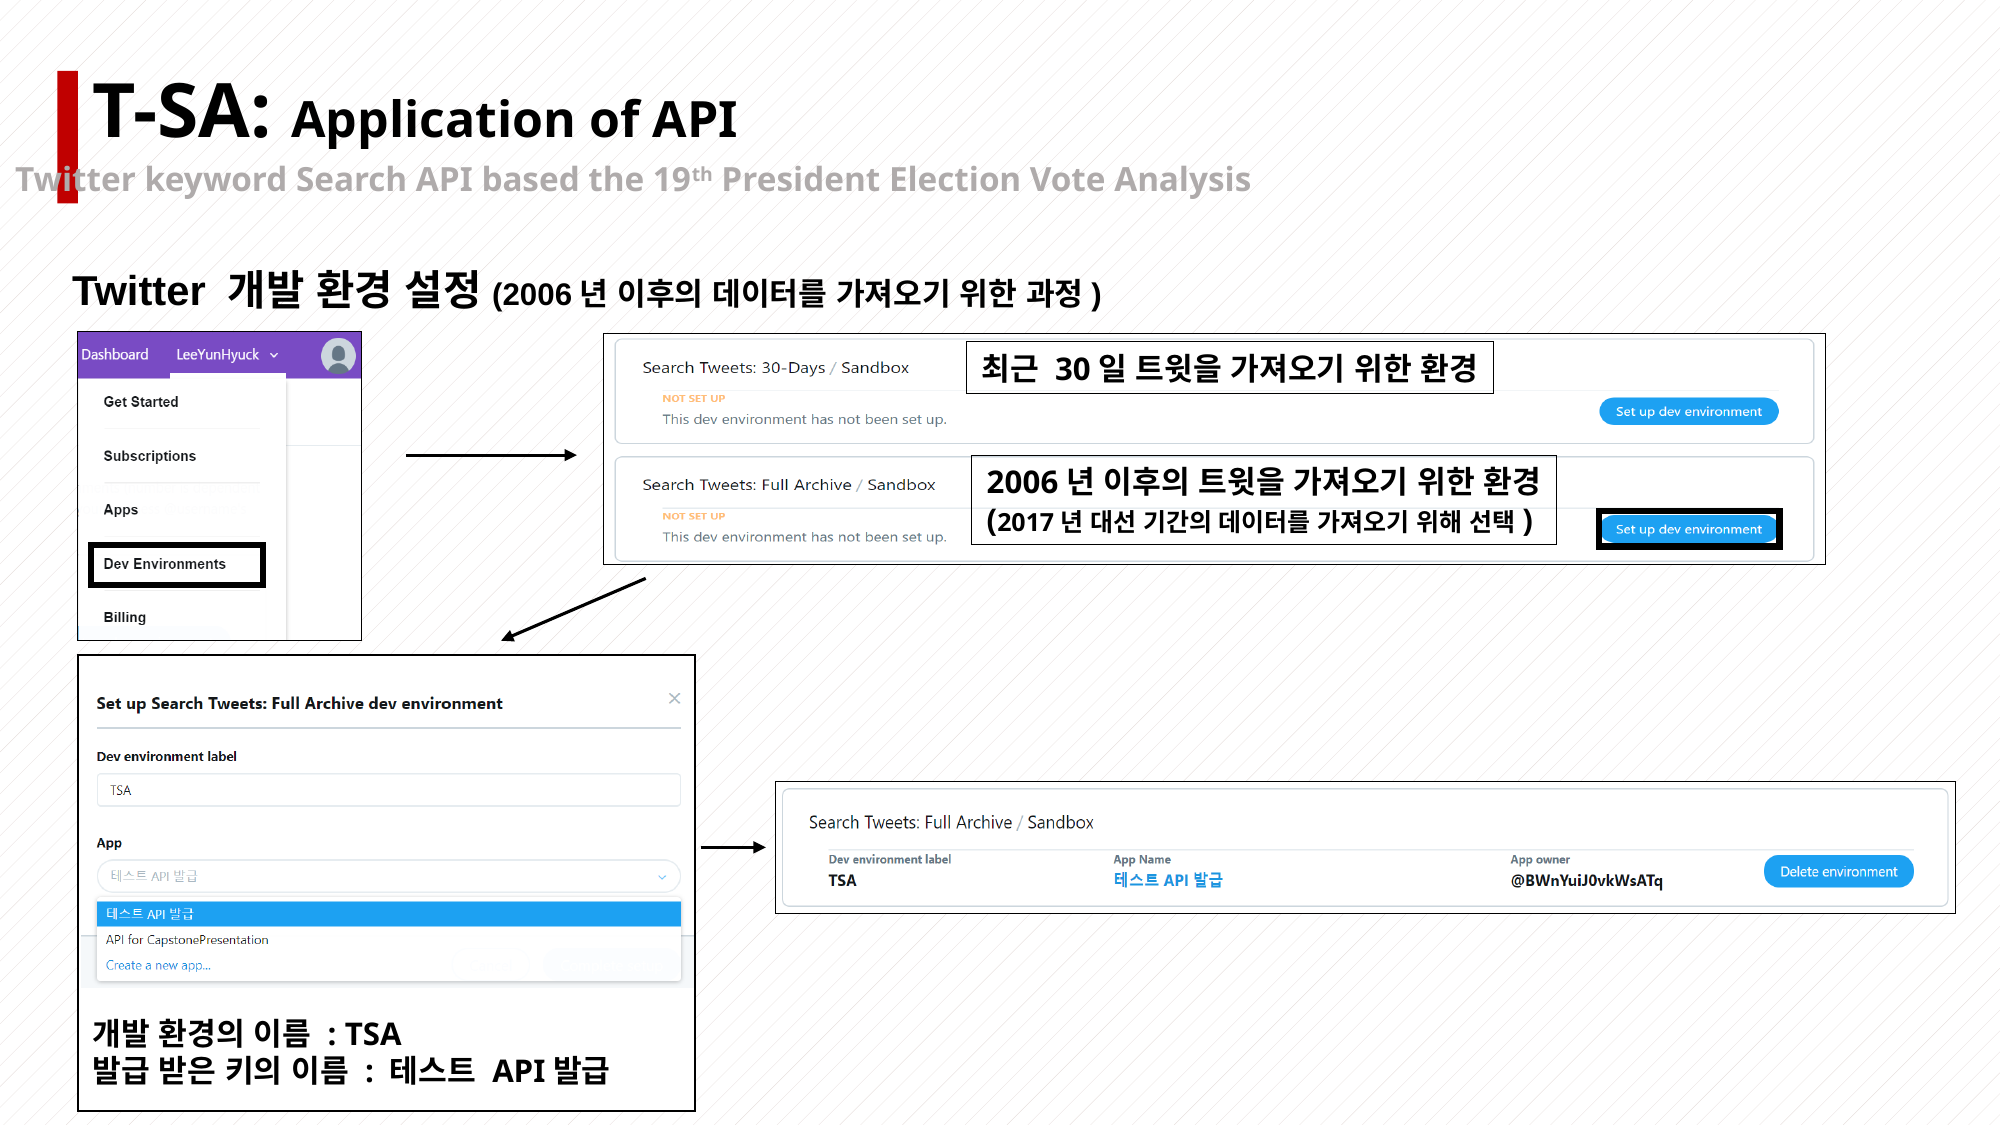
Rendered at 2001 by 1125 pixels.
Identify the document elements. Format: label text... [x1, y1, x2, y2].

text_box [56, 70, 77, 150]
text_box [77, 331, 362, 641]
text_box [603, 333, 1826, 565]
text_box 개발 환경의 이름 : TSA 발급 받은 키의 이름 : 테스트 API발급 [77, 654, 696, 1112]
text_box T-SA: Application of API [77, 54, 1231, 150]
text_box Twitter 개발 환경 설정(2006년 이후의 데이터를 가져오기 위한 과정) [57, 256, 1826, 321]
picture [81, 685, 694, 988]
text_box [501, 578, 646, 641]
text_box Twitter keyword Search API based the 19th President Election Vote Analysis [0, 150, 1268, 205]
picture [775, 781, 1956, 914]
